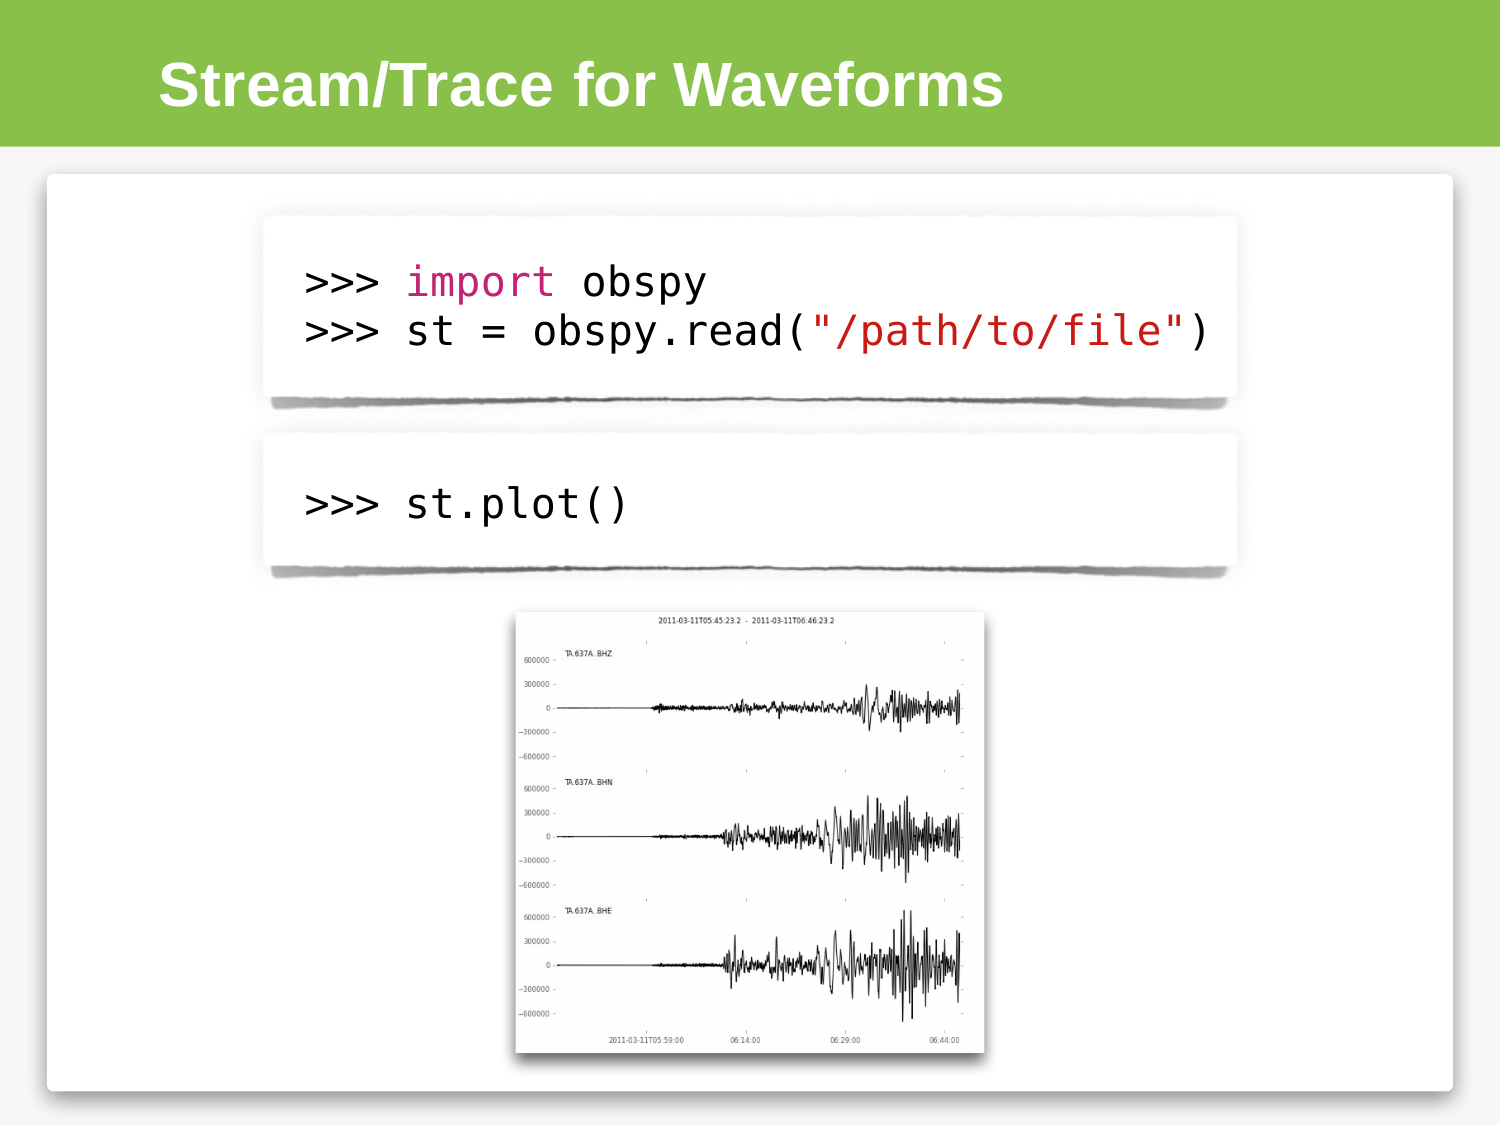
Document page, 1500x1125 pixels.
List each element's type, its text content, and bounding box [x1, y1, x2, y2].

text_box [241, 191, 1259, 408]
text_box [500, 605, 999, 1077]
text_box [24, 161, 1476, 1122]
text_box [46, 174, 1454, 1092]
text_box [515, 612, 985, 1054]
text_box [241, 408, 1259, 591]
text_box >>> import obspy >>> st = obspy.read("/path/to/file") >>> st.plot() [303, 256, 1241, 527]
title Stream/Trace for Waveforms [70, 43, 1093, 120]
